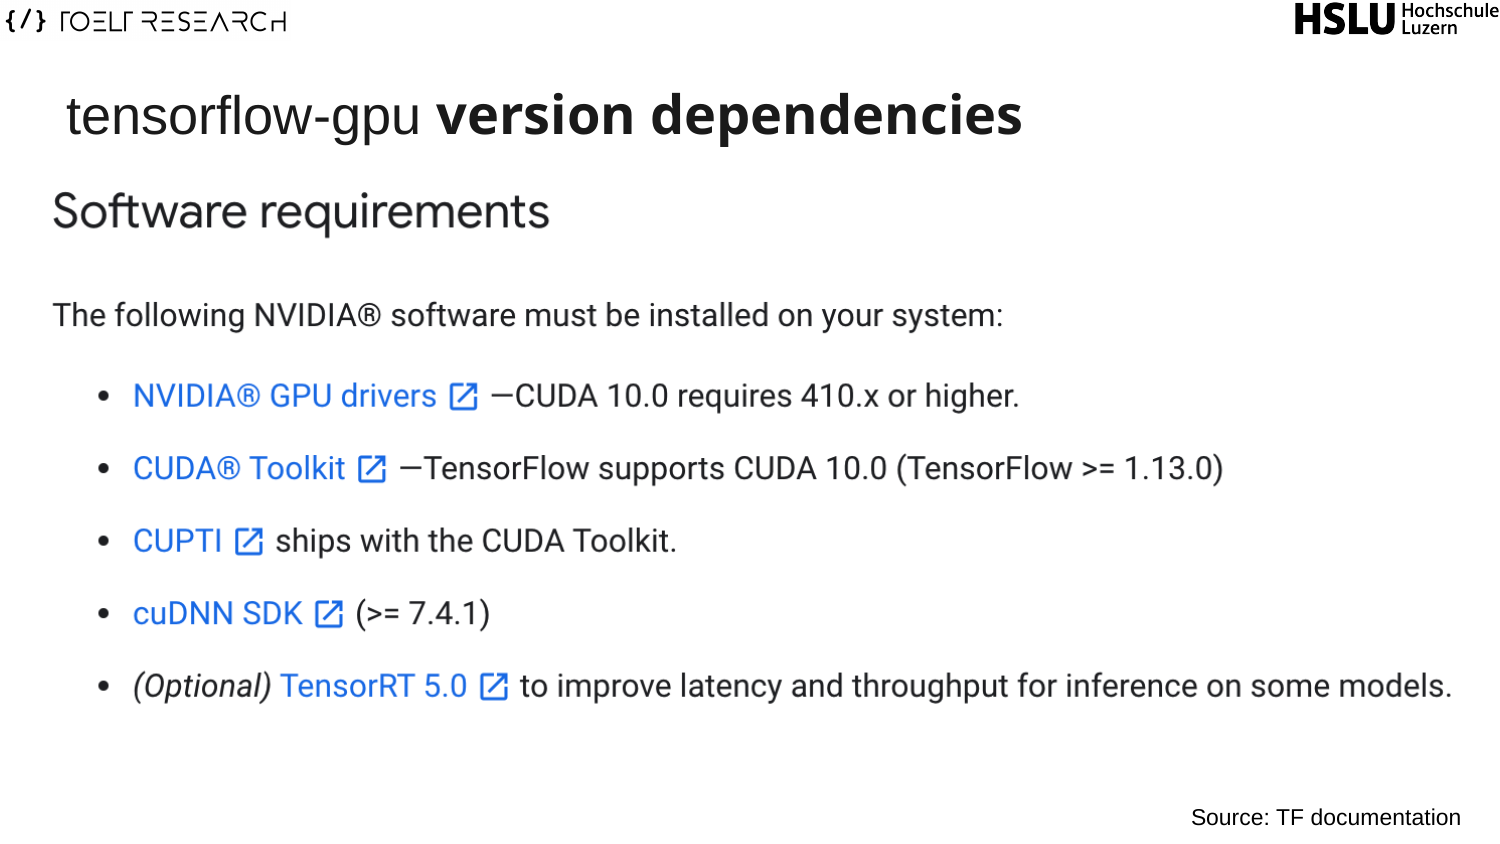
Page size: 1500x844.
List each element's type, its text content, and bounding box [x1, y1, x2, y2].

picture [24, 169, 1476, 734]
picture [0, 0, 291, 41]
picture [1295, 2, 1499, 35]
title tensorflow-gpu version dependencies [51, 65, 1449, 168]
text_box Source: TF documentation [1176, 787, 1496, 839]
